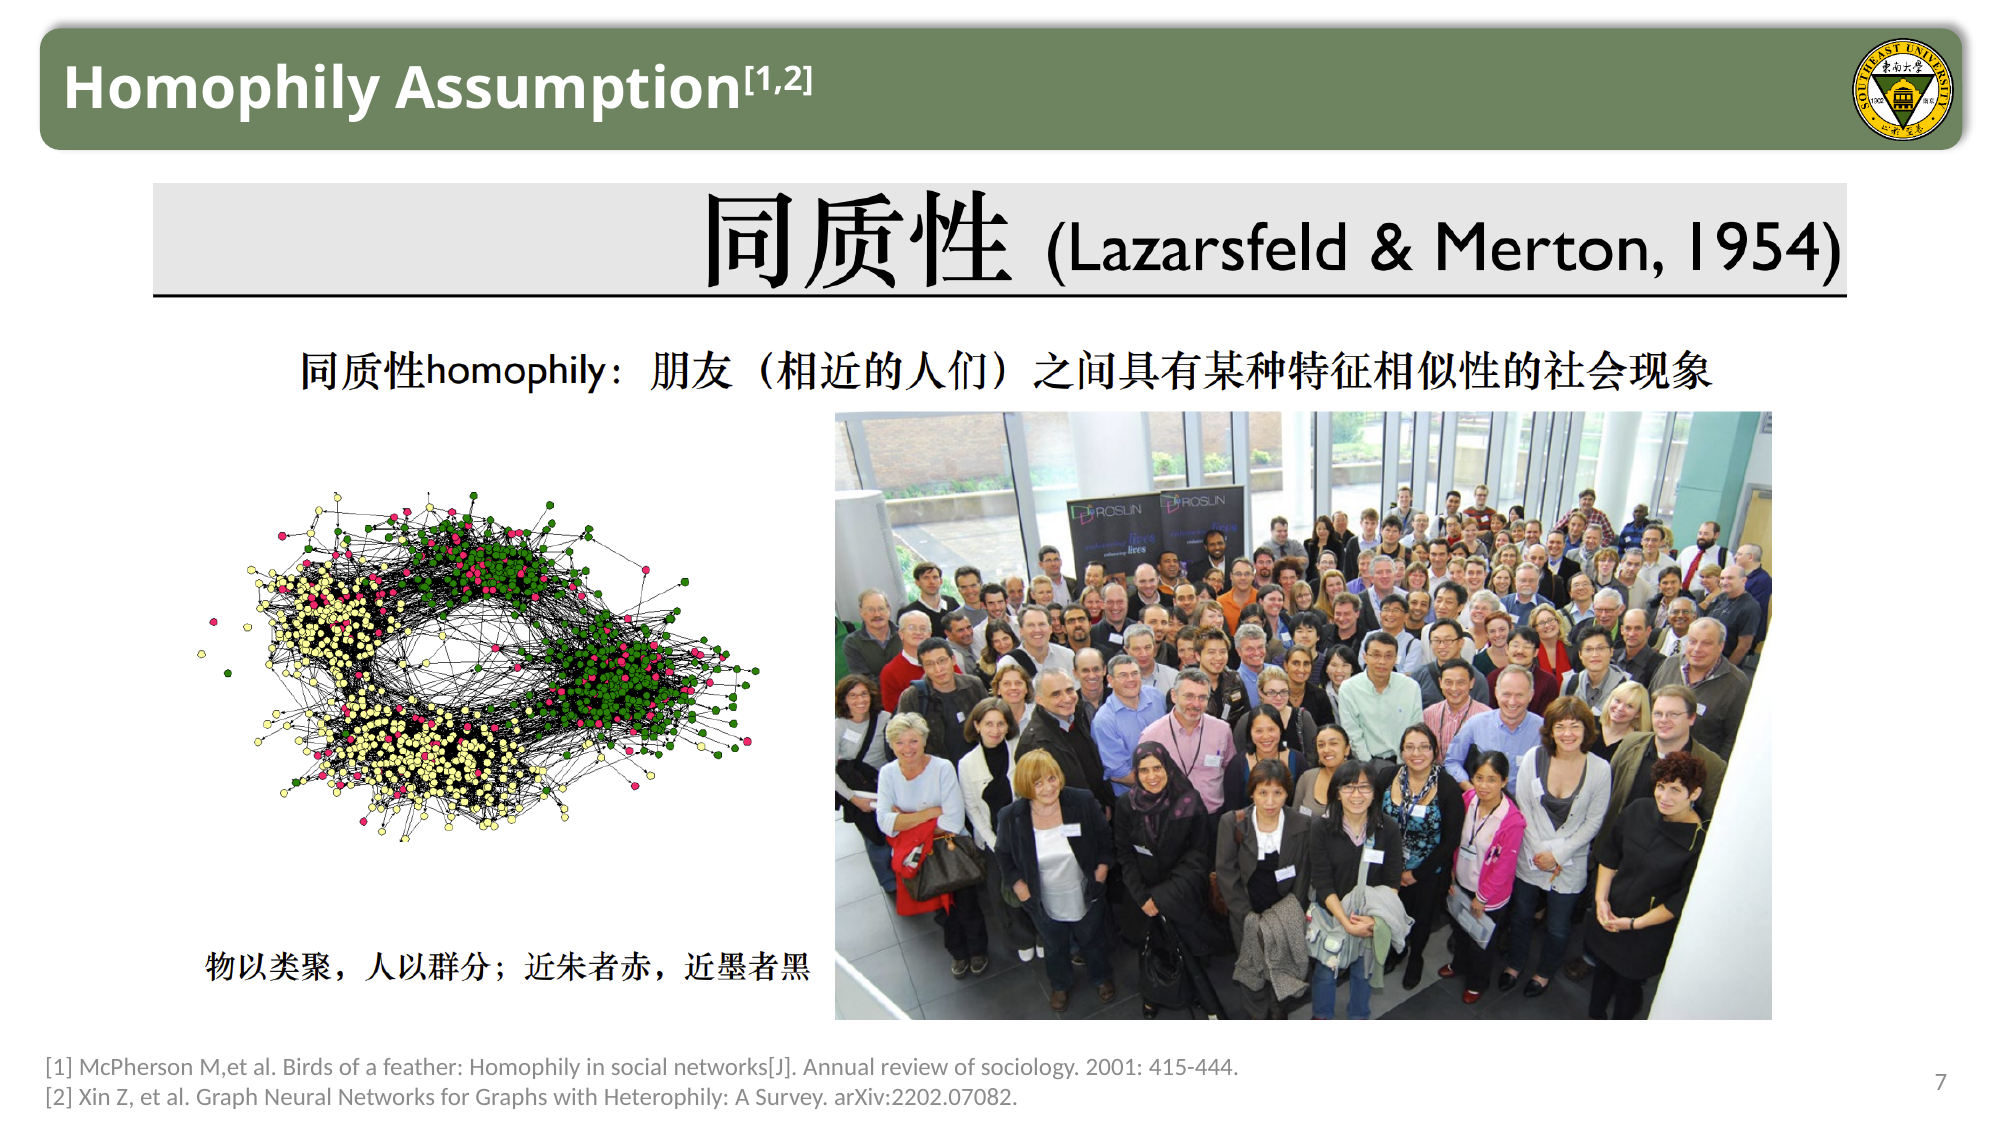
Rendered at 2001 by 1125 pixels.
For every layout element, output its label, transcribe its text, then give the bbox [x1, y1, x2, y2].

list Homophily Assumption[1,2] [47, 42, 1709, 136]
slide_number 7 [1894, 1051, 1963, 1111]
text_box [1] McPherson M,et al. Birds of a feather: Homophily in social networks[J]. Annual review of sociology. 2001: 415-444. [2] Xin Z, et al. Graph Neural Networks for Graphs with Heterophily: A Survey. arXiv:2202.07082. [29, 1042, 1894, 1111]
picture [153, 183, 1847, 1052]
picture [1852, 38, 1954, 141]
